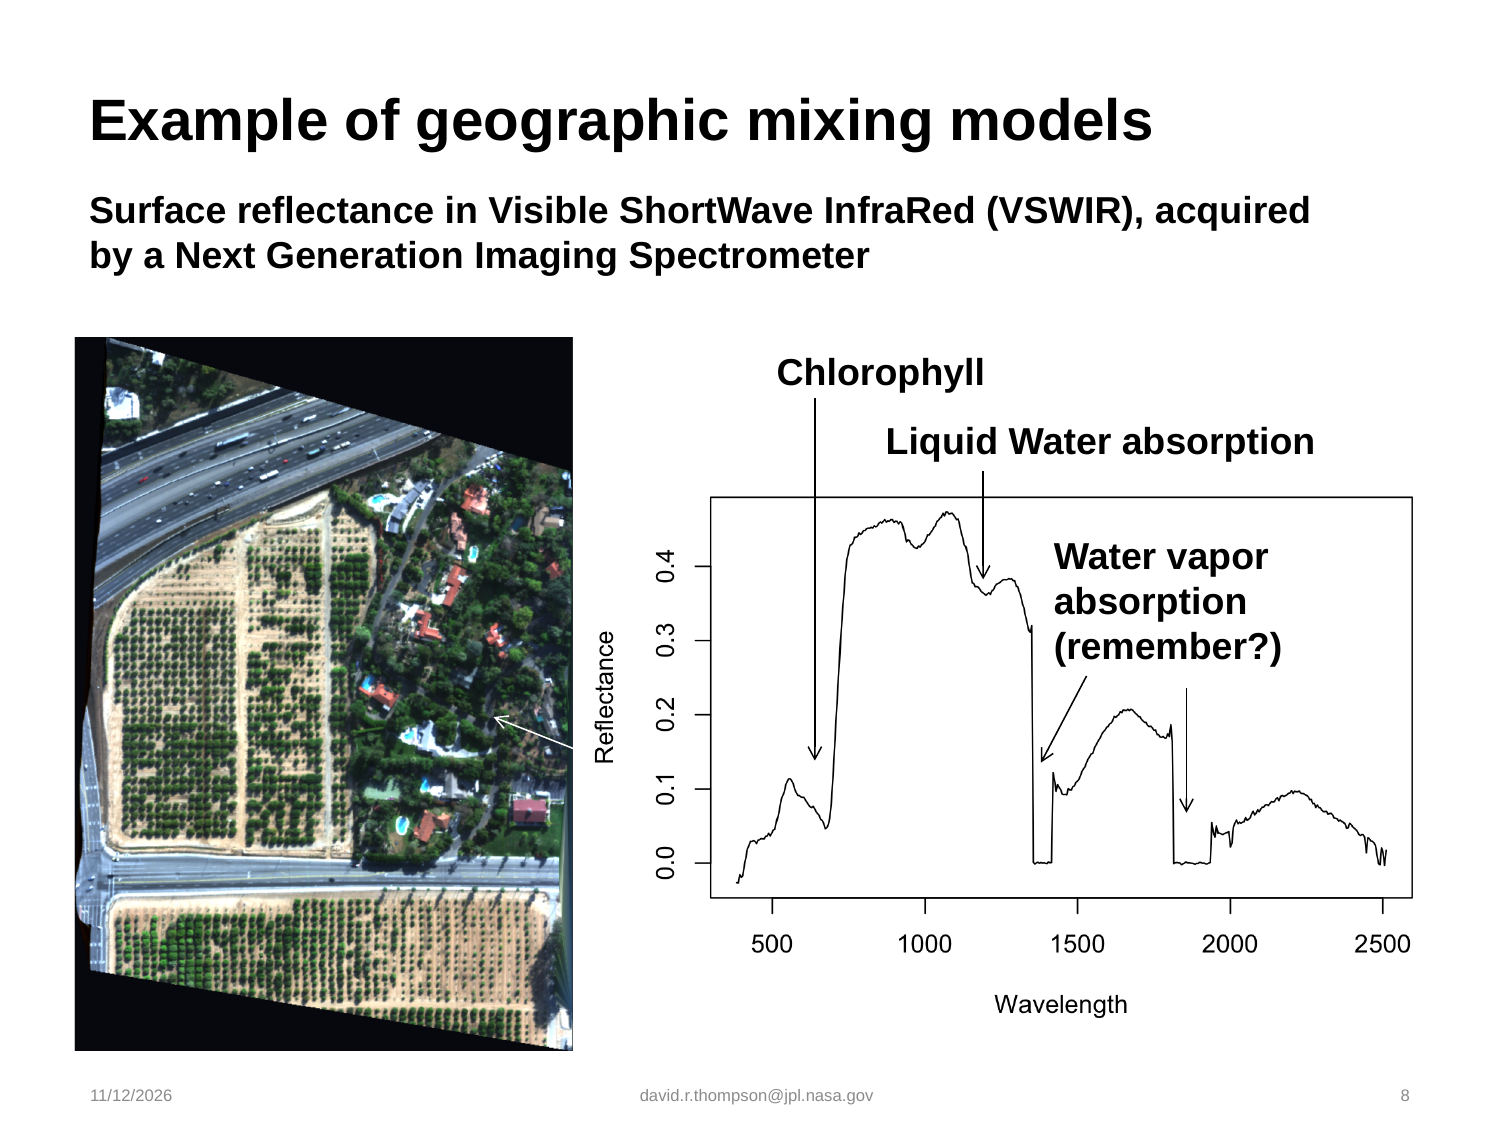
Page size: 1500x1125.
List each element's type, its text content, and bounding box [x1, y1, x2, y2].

title Example of geographic mixing models [74, 74, 1425, 146]
slide_number 8 [1217, 1065, 1425, 1125]
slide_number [75, 1065, 297, 1125]
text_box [74, 336, 1469, 1051]
text_box Surface reflectance in Visible ShortWave InfraRed (VSWIR), acquired by a Next Generation Imaging Spectrometer [74, 178, 1354, 284]
footer david.r.thompson@jpl.nasa.gov [309, 1065, 1205, 1125]
